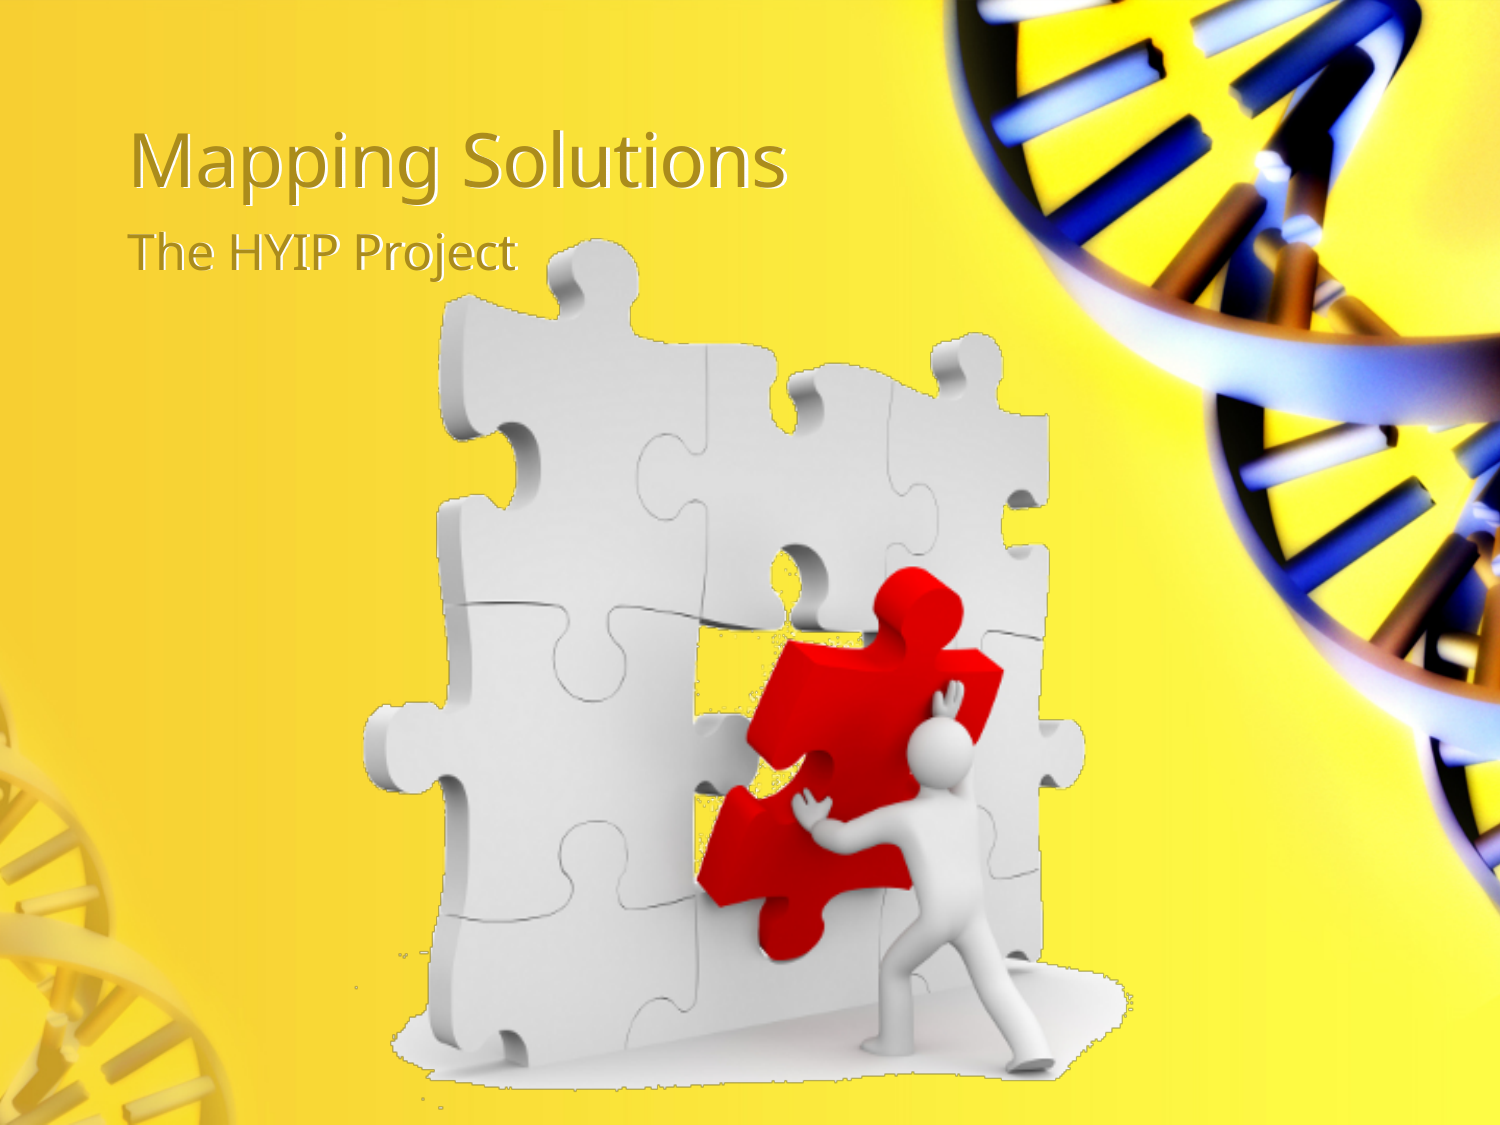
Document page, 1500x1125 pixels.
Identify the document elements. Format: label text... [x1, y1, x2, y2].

picture [0, 0, 1500, 1125]
title Mapping Solutions [112, 99, 876, 212]
subtitle The HYIP Project [112, 212, 876, 326]
